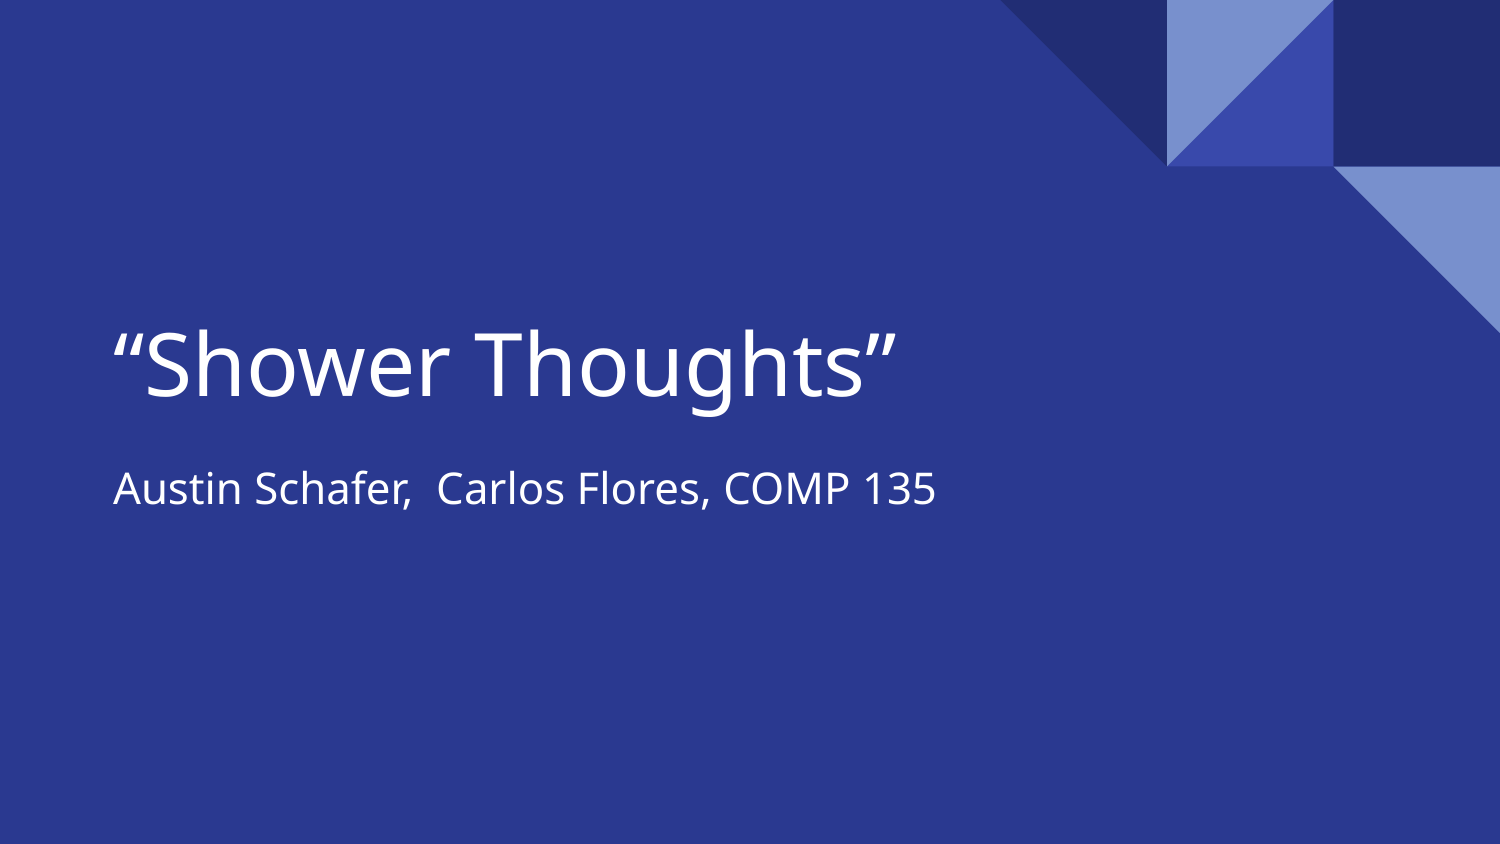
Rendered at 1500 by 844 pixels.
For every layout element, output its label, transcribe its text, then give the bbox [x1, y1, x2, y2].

subtitle Austin Schafer, Carlos Flores, COMP 135 [98, 445, 1447, 517]
title “Shower Thoughts” [98, 291, 1447, 429]
